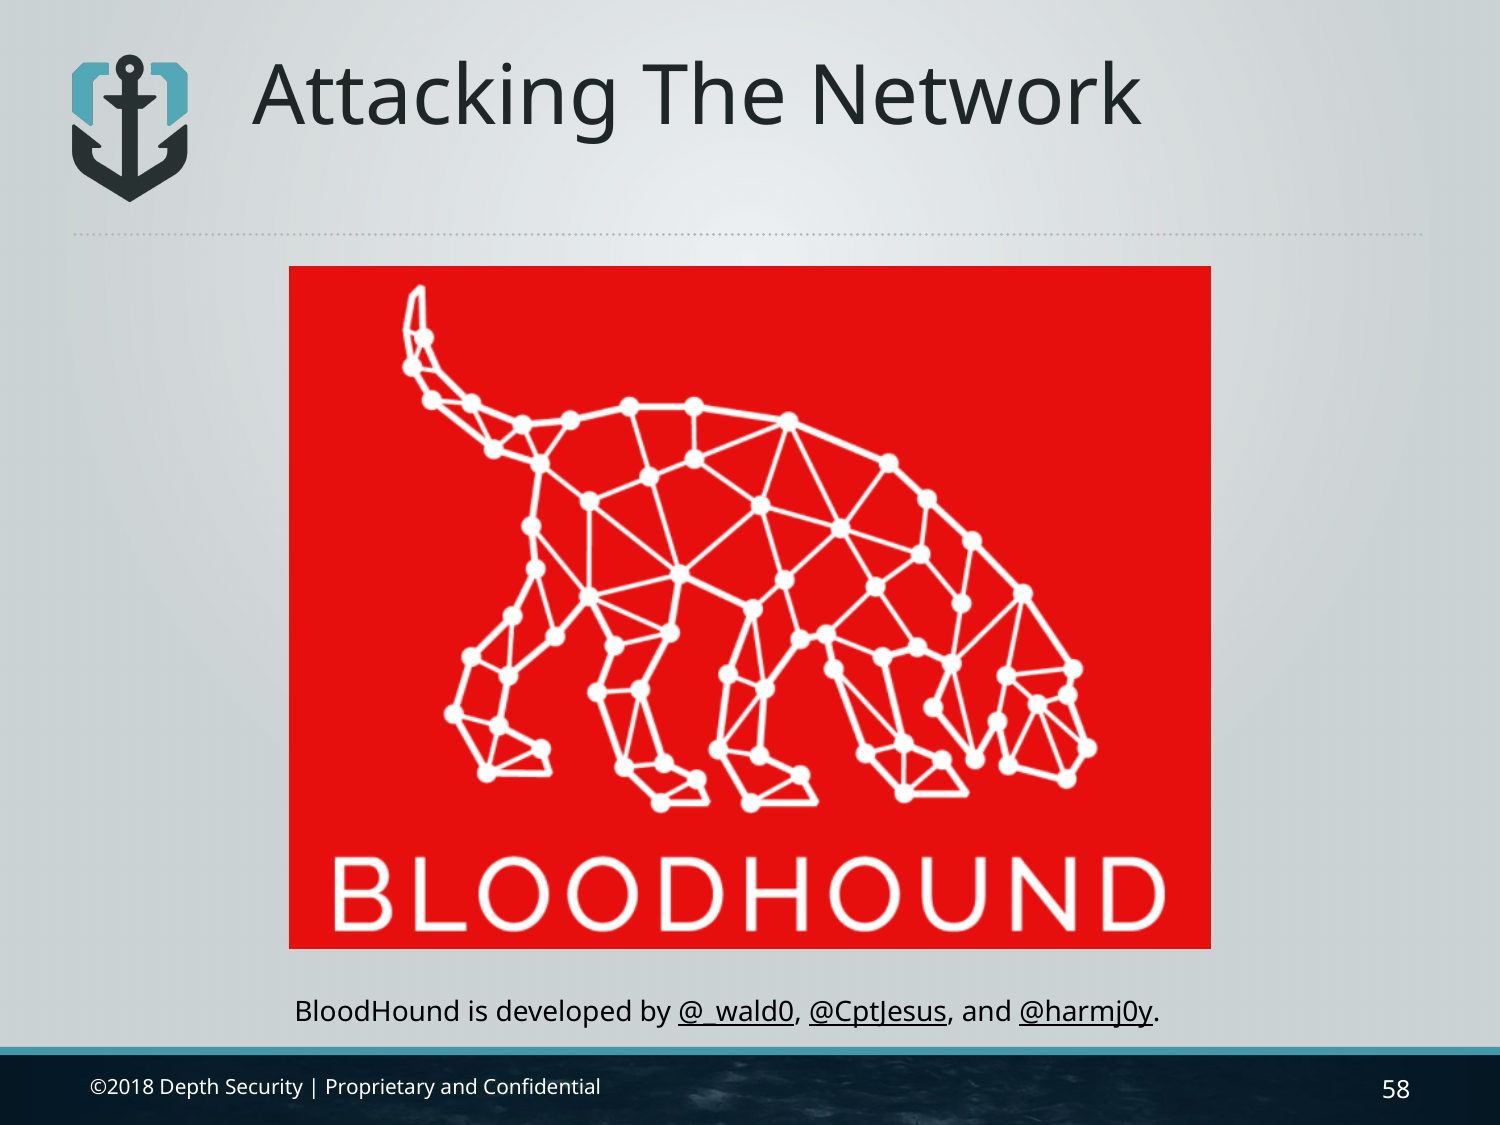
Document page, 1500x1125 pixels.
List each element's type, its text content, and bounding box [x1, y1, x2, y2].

text_box BloodHound is developed by @_wald0, @CptJesus, and @harmj0y. [279, 985, 1352, 1039]
text_box Attacking The Network [237, 32, 1425, 149]
picture [0, 1056, 1500, 1125]
picture [0, 0, 1500, 1046]
